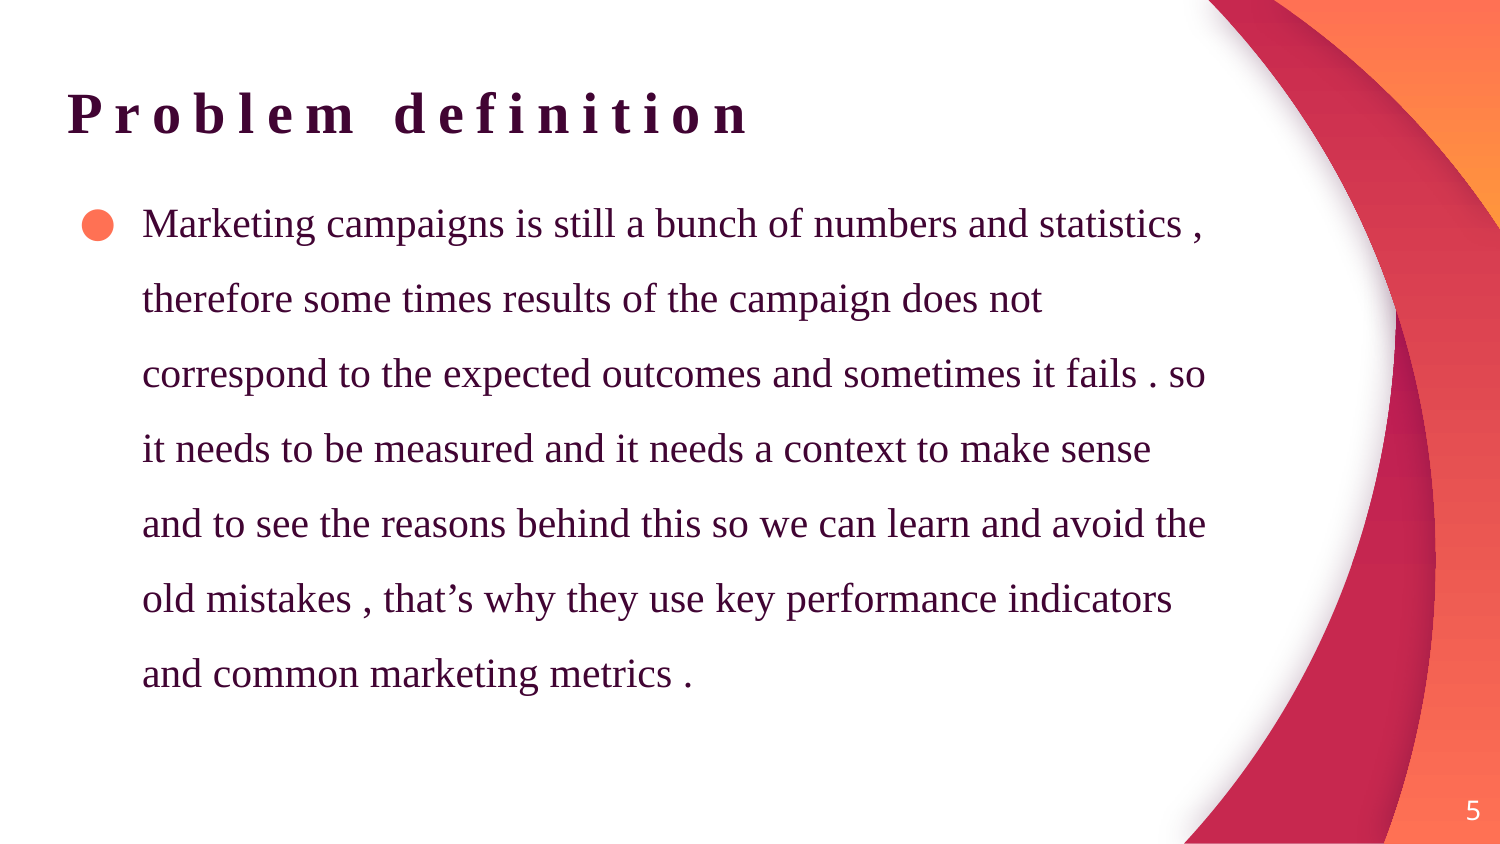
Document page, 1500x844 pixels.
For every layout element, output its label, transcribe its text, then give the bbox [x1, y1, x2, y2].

list Marketing campaigns is still a bunch of numbers and statistics , therefore some times results of the campaign does not correspond to the expected outcomes and sometimes it fails . so it needs to be measured and it needs a context to make sense and to see the reasons behind this so we can learn and avoid the old mistakes , that’s why they use key performance indicators and common marketing metrics . [67, 170, 1210, 646]
slide_number 5 [1391, 779, 1482, 844]
title Problem definition [67, 81, 1210, 147]
